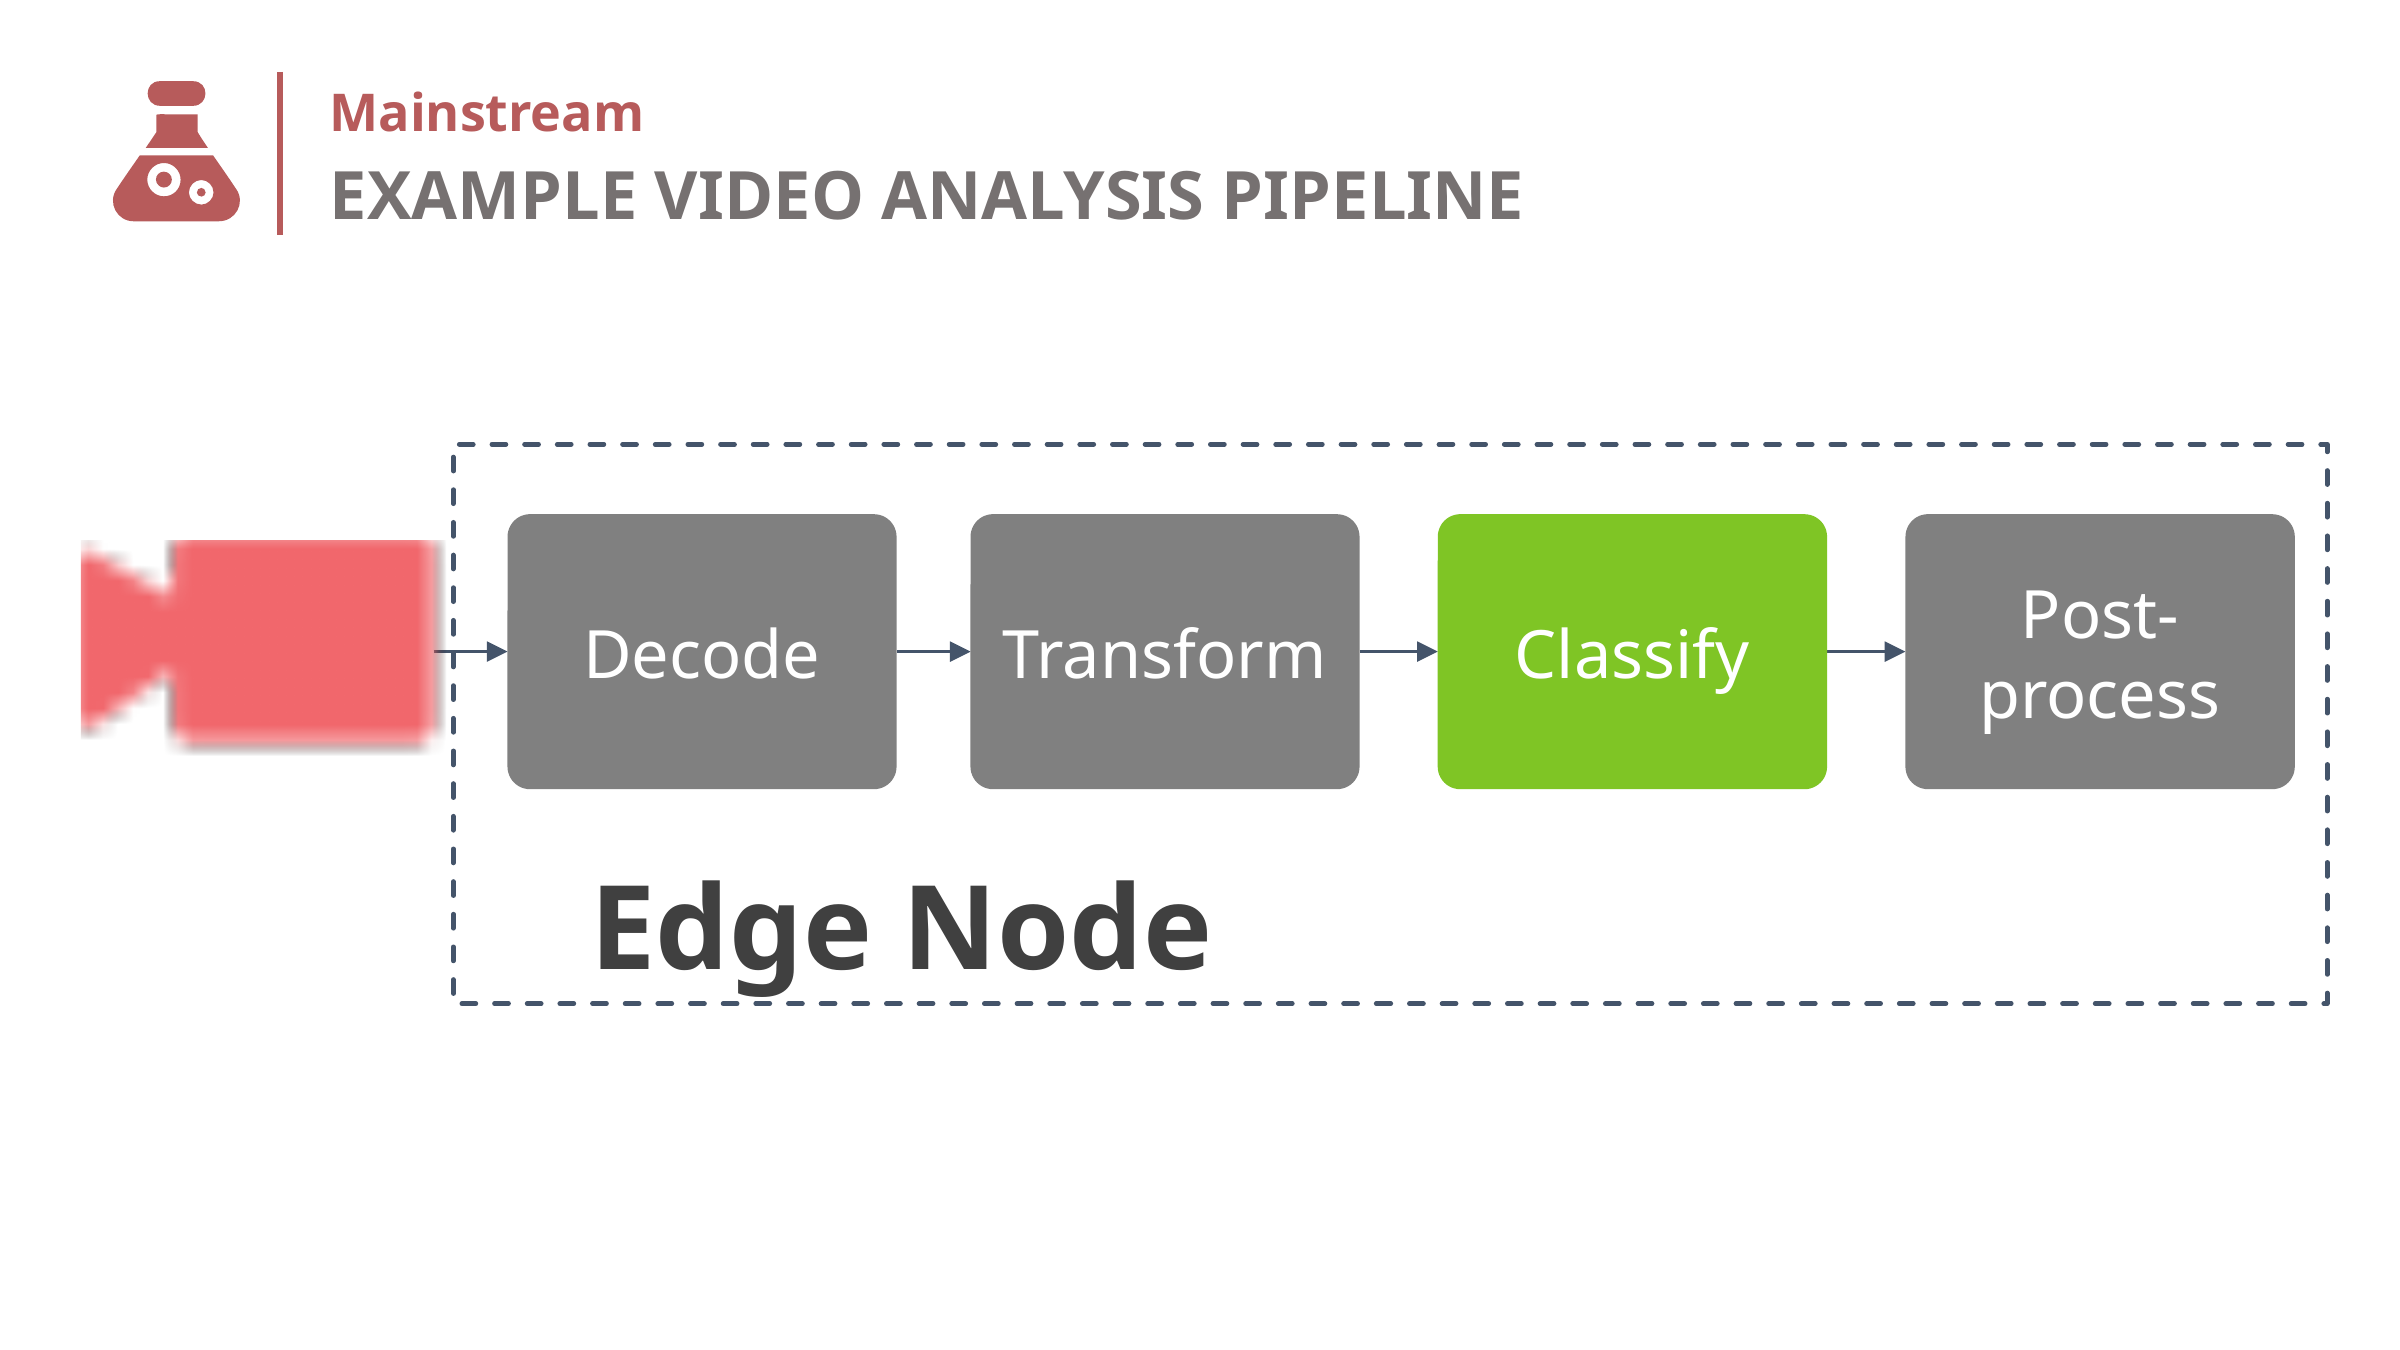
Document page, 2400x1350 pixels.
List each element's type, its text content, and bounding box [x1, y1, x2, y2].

text_box Post-process [1905, 514, 2295, 790]
picture [80, 539, 454, 764]
text_box Transform [970, 514, 1360, 790]
text_box Edge Node [471, 828, 1332, 991]
title Mainstream [314, 75, 2385, 154]
text_box Decode [507, 514, 897, 790]
text_box [453, 444, 2328, 1004]
list EXAMPLE VIDEO ANALYSIS PIPELINE [314, 154, 2385, 236]
text_box Classify [1437, 514, 1828, 790]
